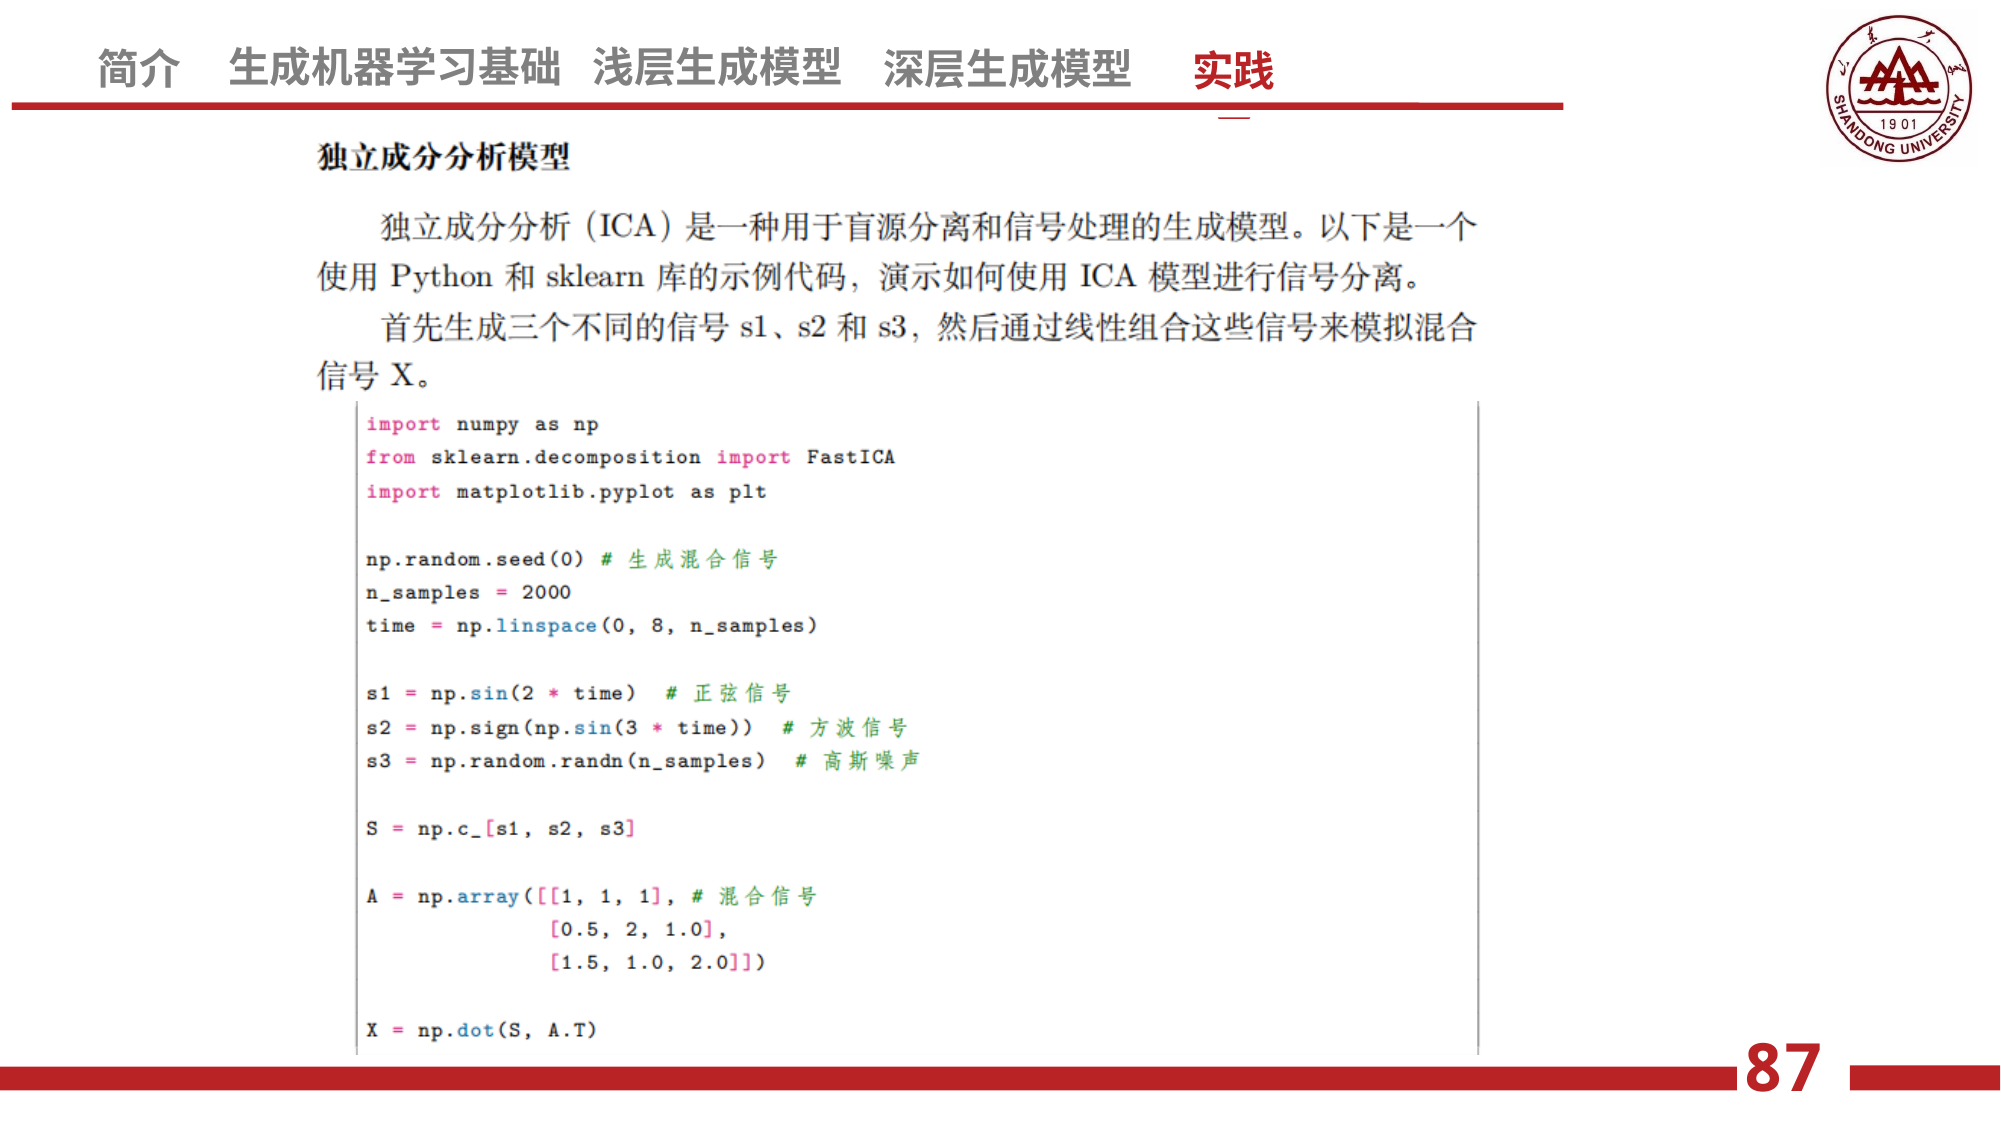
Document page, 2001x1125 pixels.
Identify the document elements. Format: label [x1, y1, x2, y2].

picture [288, 119, 1502, 1055]
picture [1820, 9, 1977, 167]
